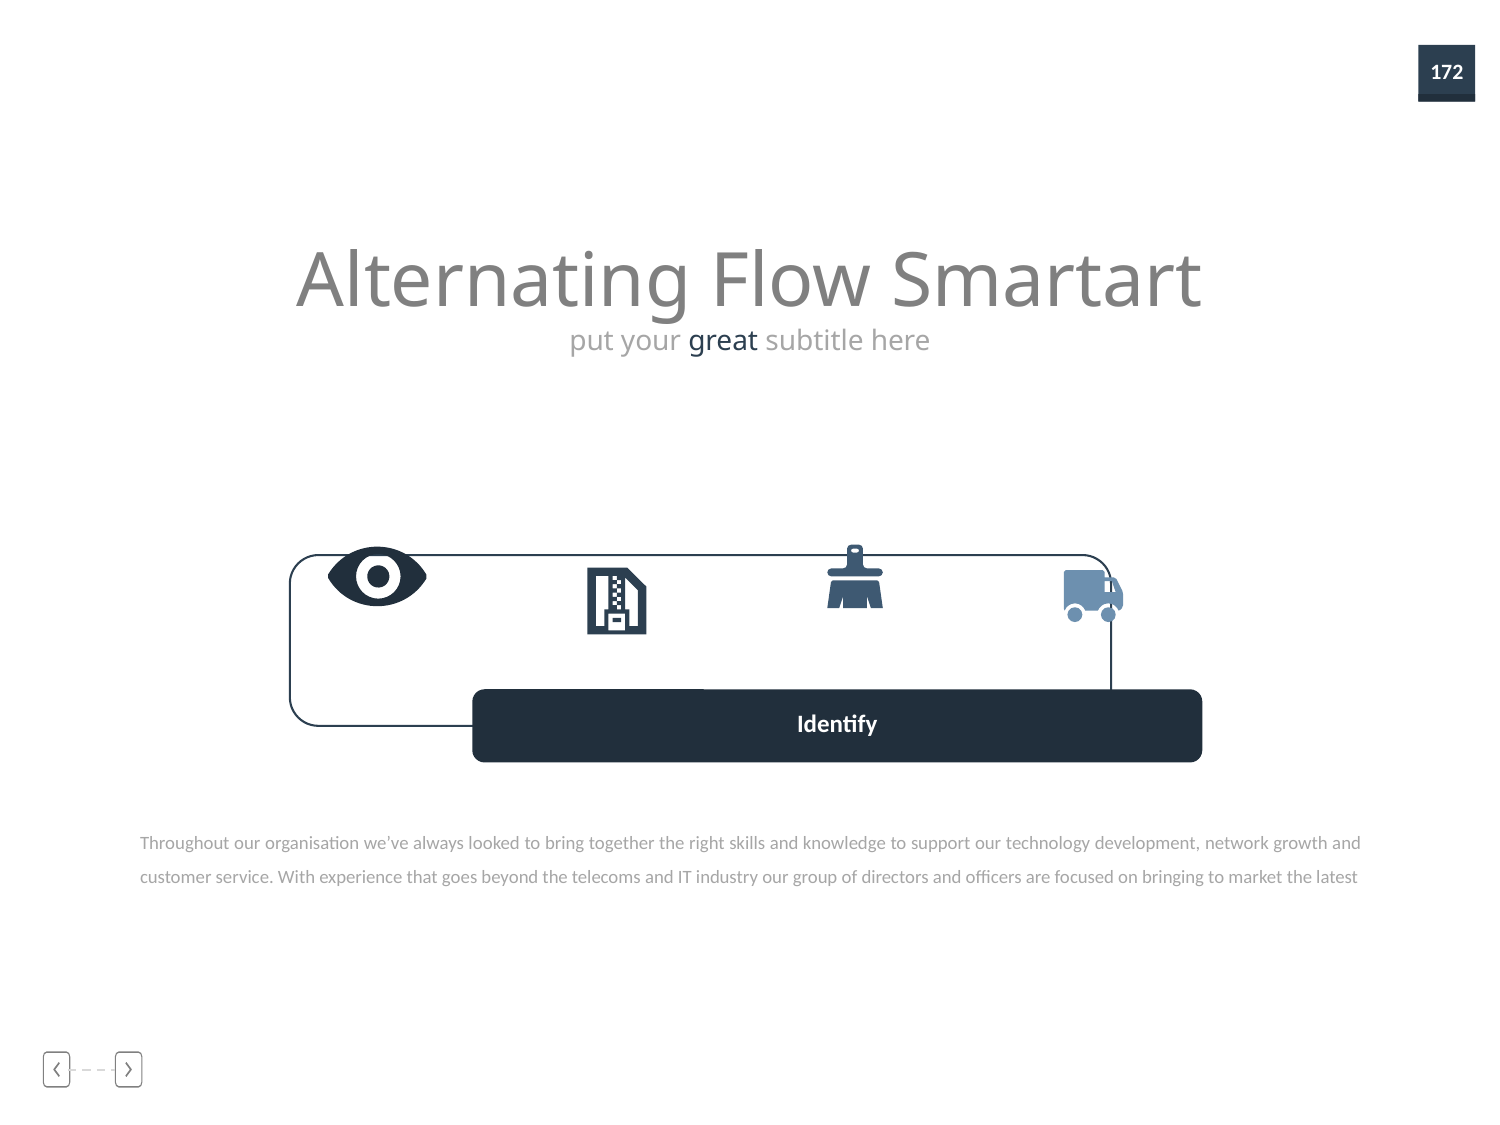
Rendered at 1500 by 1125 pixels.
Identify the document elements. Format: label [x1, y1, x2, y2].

text_box [282, 224, 1218, 364]
text_box [125, 812, 1375, 895]
text_box [289, 413, 1203, 763]
